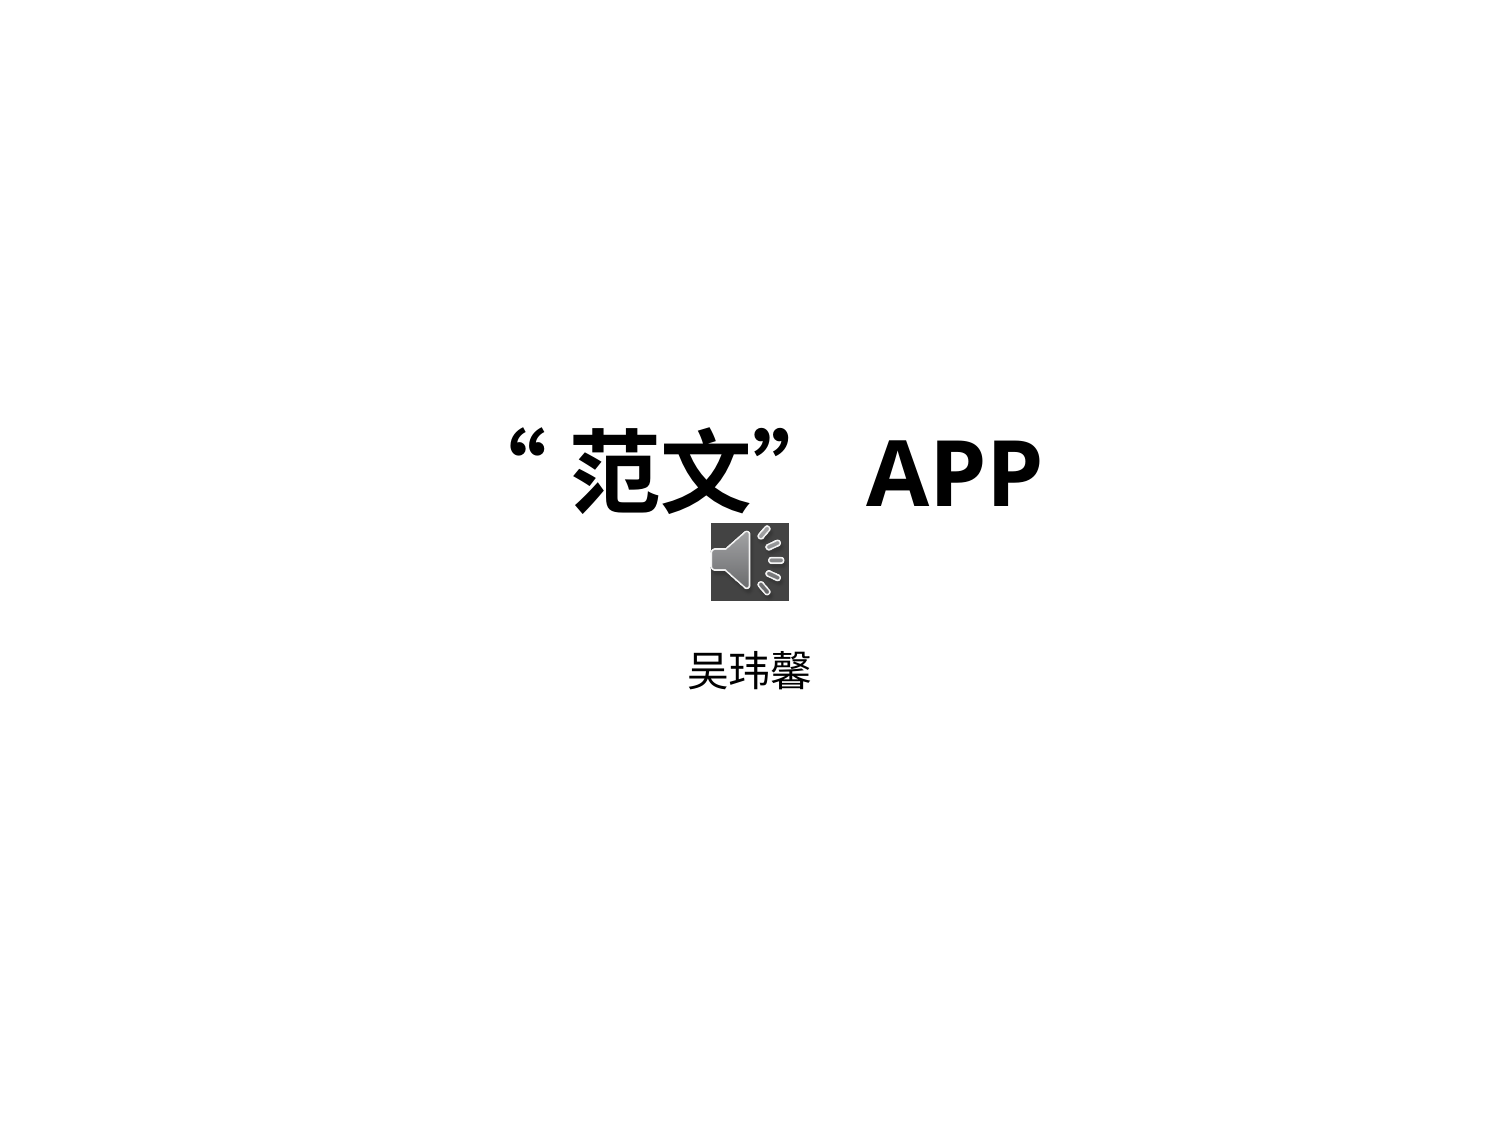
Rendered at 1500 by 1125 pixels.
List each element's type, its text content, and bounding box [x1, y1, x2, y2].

title “范文”APP [112, 349, 1388, 591]
subtitle 吴玮馨 [224, 637, 1276, 730]
picture [709, 522, 790, 603]
